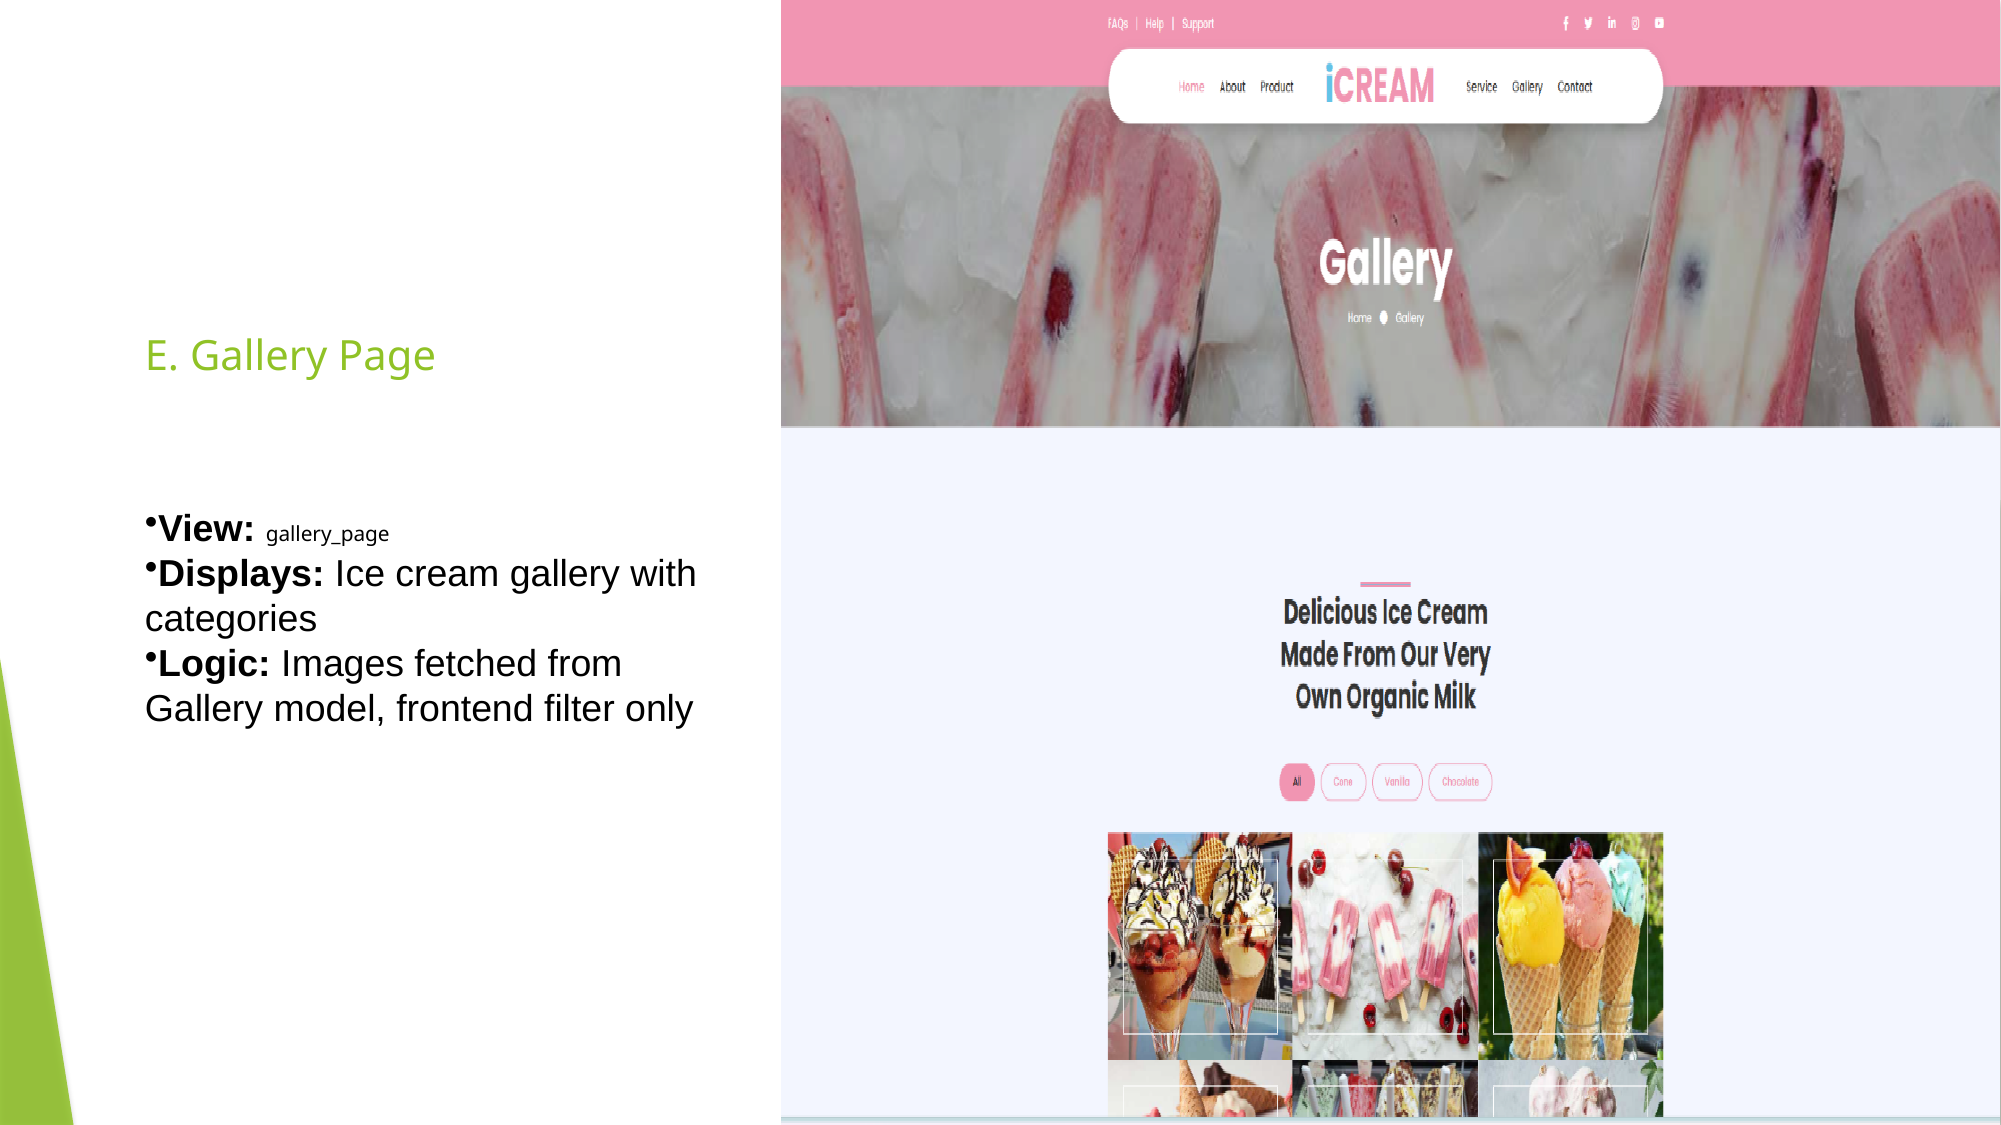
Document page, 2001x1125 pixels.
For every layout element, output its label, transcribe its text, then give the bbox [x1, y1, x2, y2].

title E. Gallery Page [129, 236, 763, 387]
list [780, 0, 2000, 1125]
list View: gallery_page Displays: Ice cream gallery with categories Logic: Images fetched from Gallery model, frontend filter only [129, 290, 744, 943]
